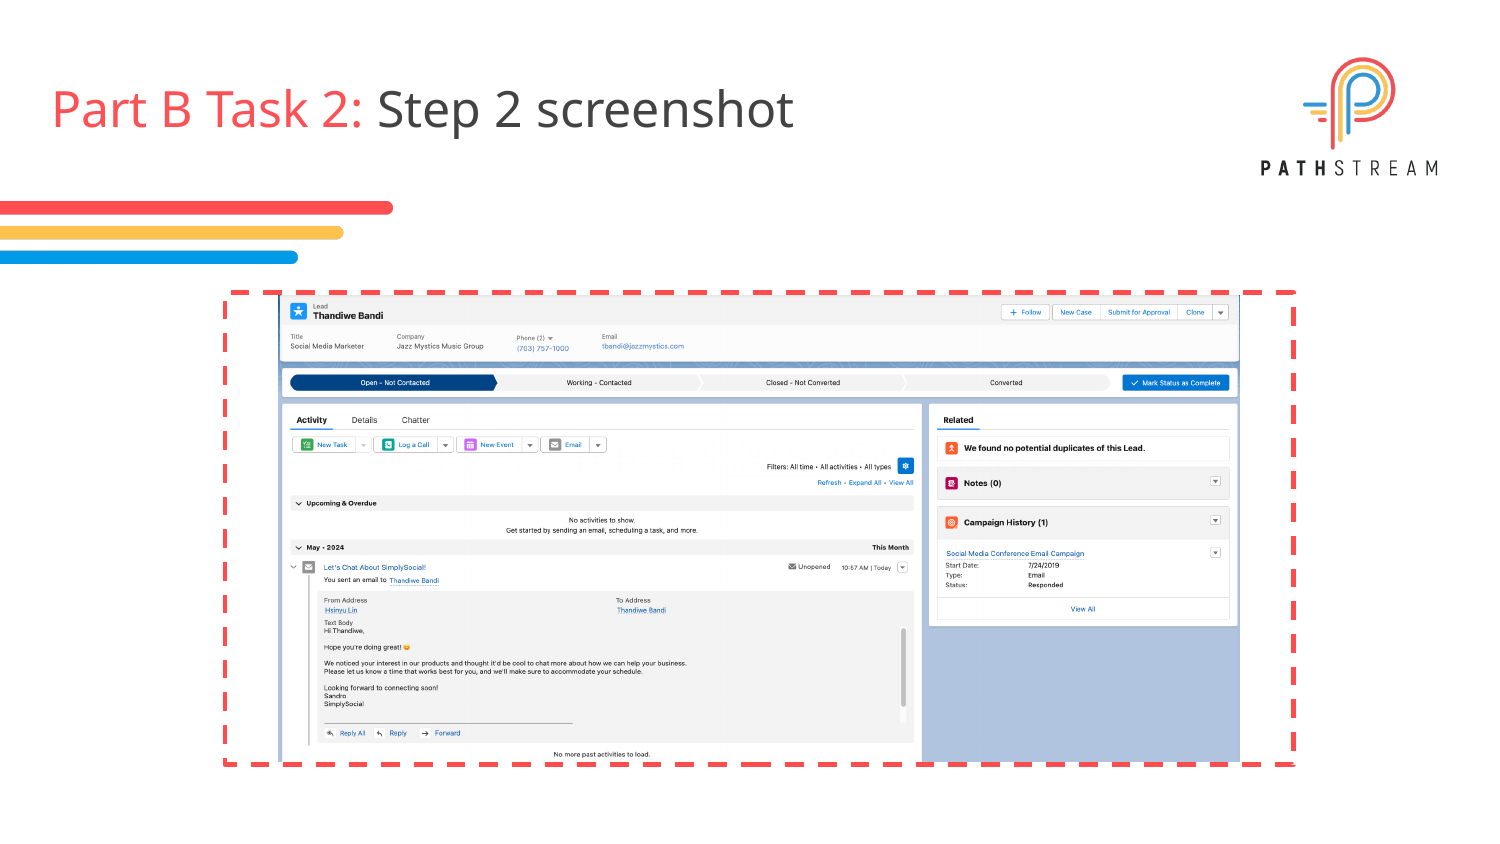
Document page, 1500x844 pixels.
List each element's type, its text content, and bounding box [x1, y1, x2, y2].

picture [0, 201, 393, 264]
text_box Insert Part B Task 2 Step 2 Screenshot here. [224, 292, 1294, 765]
title Part B Task 2: Step 2 screenshot [36, 62, 1067, 170]
picture [1135, 0, 1500, 242]
picture [278, 294, 1241, 763]
